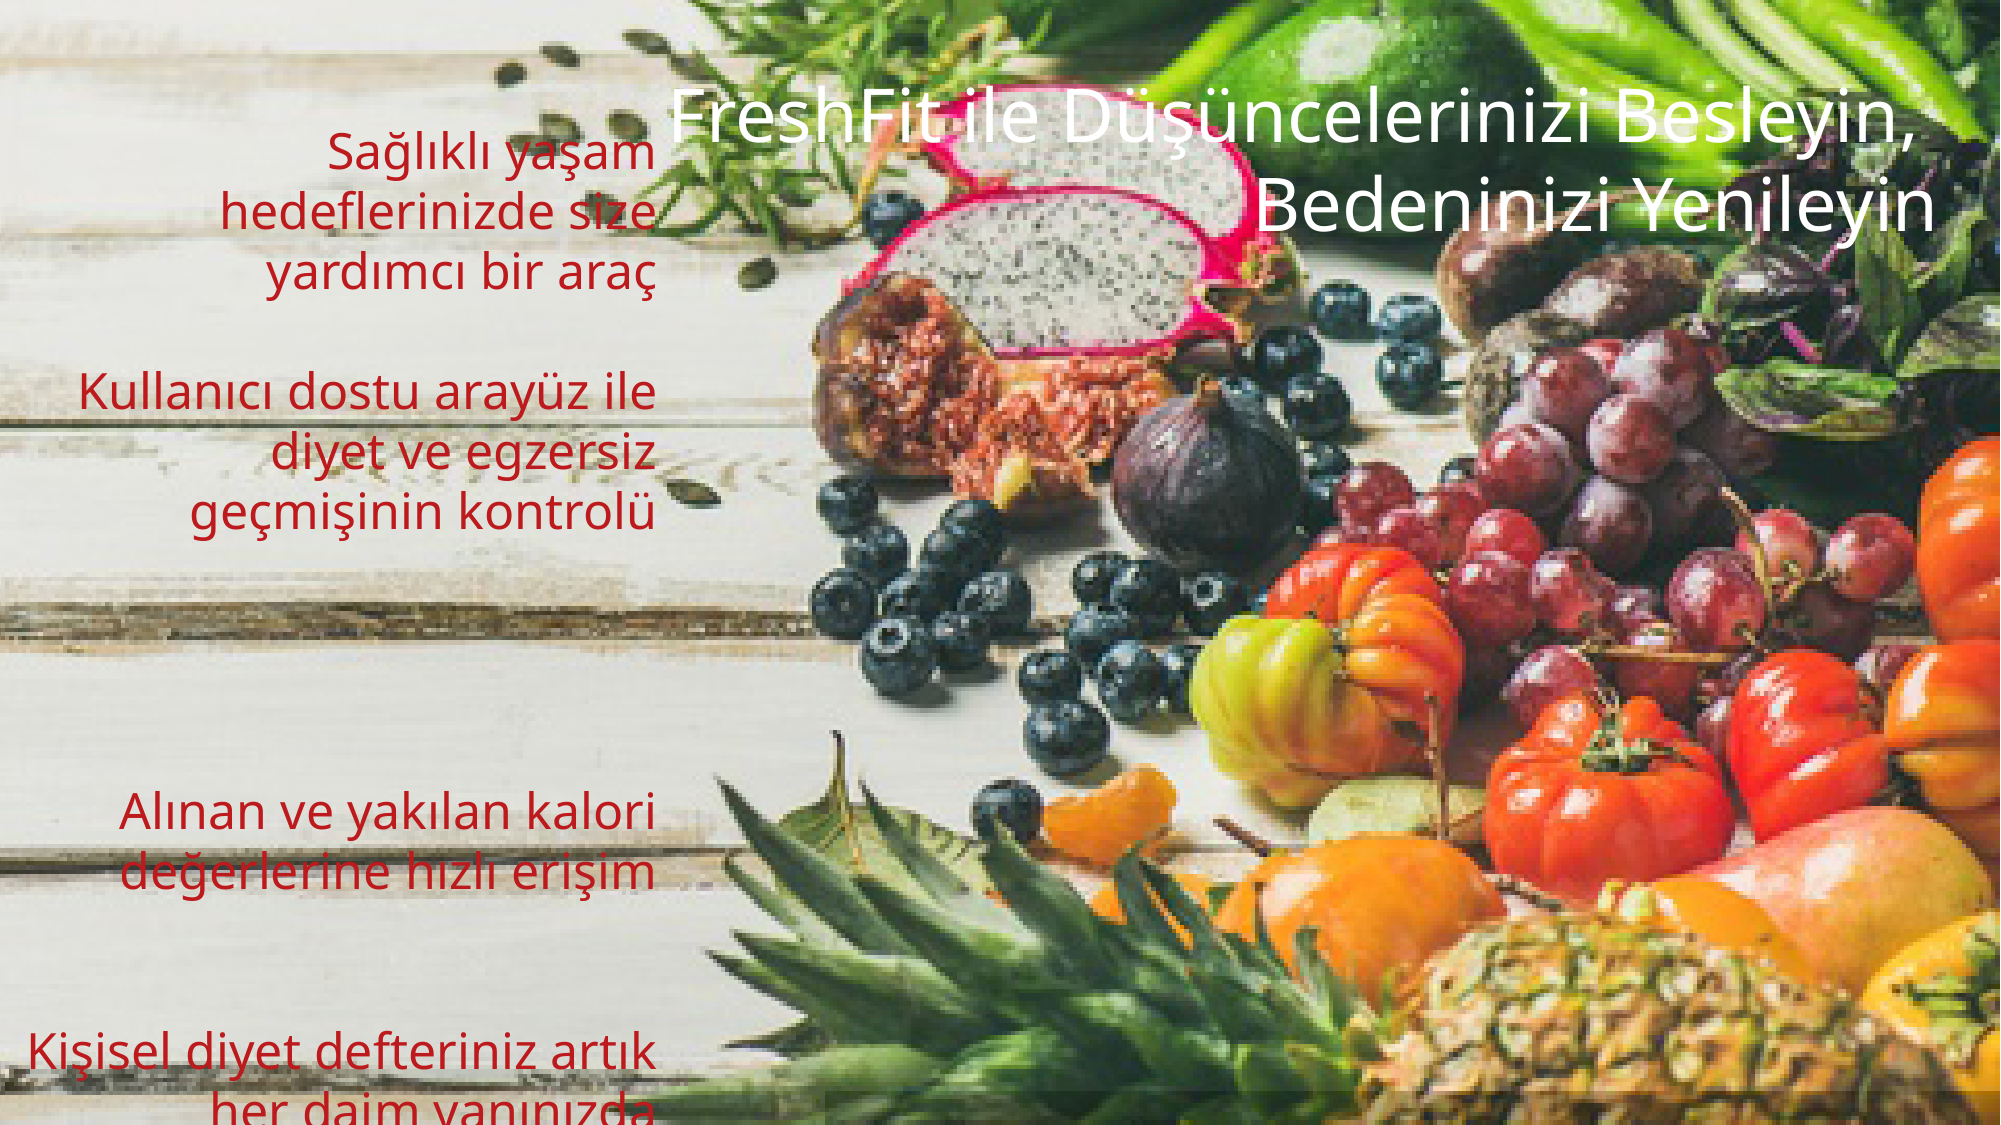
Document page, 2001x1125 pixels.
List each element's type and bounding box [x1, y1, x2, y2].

list [0, 0, 2000, 1125]
